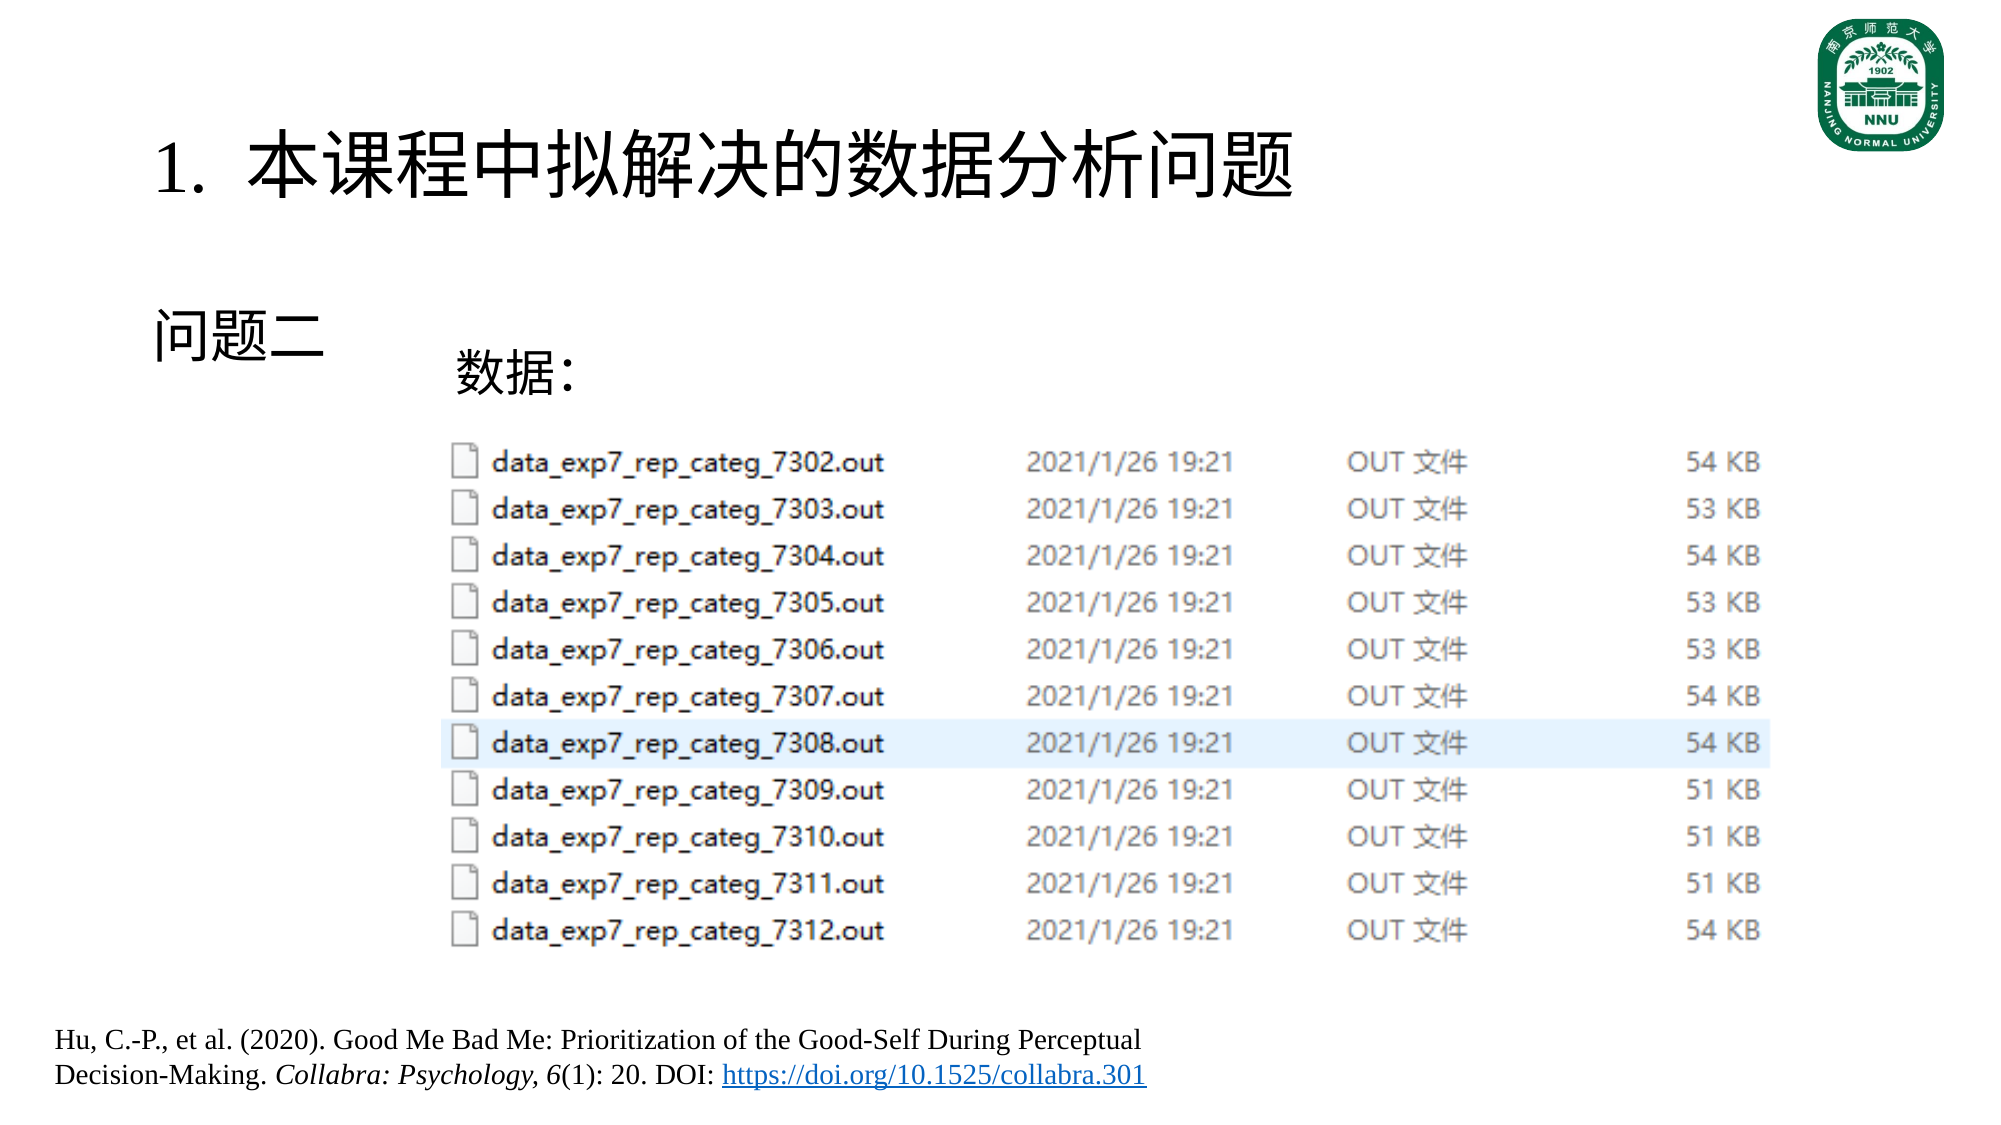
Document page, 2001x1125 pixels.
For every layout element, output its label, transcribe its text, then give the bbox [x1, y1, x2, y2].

list 问题二 [137, 299, 1863, 1014]
text_box 数据： [441, 334, 1652, 441]
picture [441, 441, 1784, 957]
text_box Hu, C.-P., et al. (2020). Good Me Bad Me: Prioritization of the Good-Self During Perceptual Decision-Making. Collabra: Psychology, 6(1): 20. DOI: https://doi.org/10.1525/collabra.301 [39, 1013, 1256, 1098]
title 1. 本课程中拟解决的数据分析问题 [137, 59, 1863, 278]
picture [1817, 18, 1944, 152]
